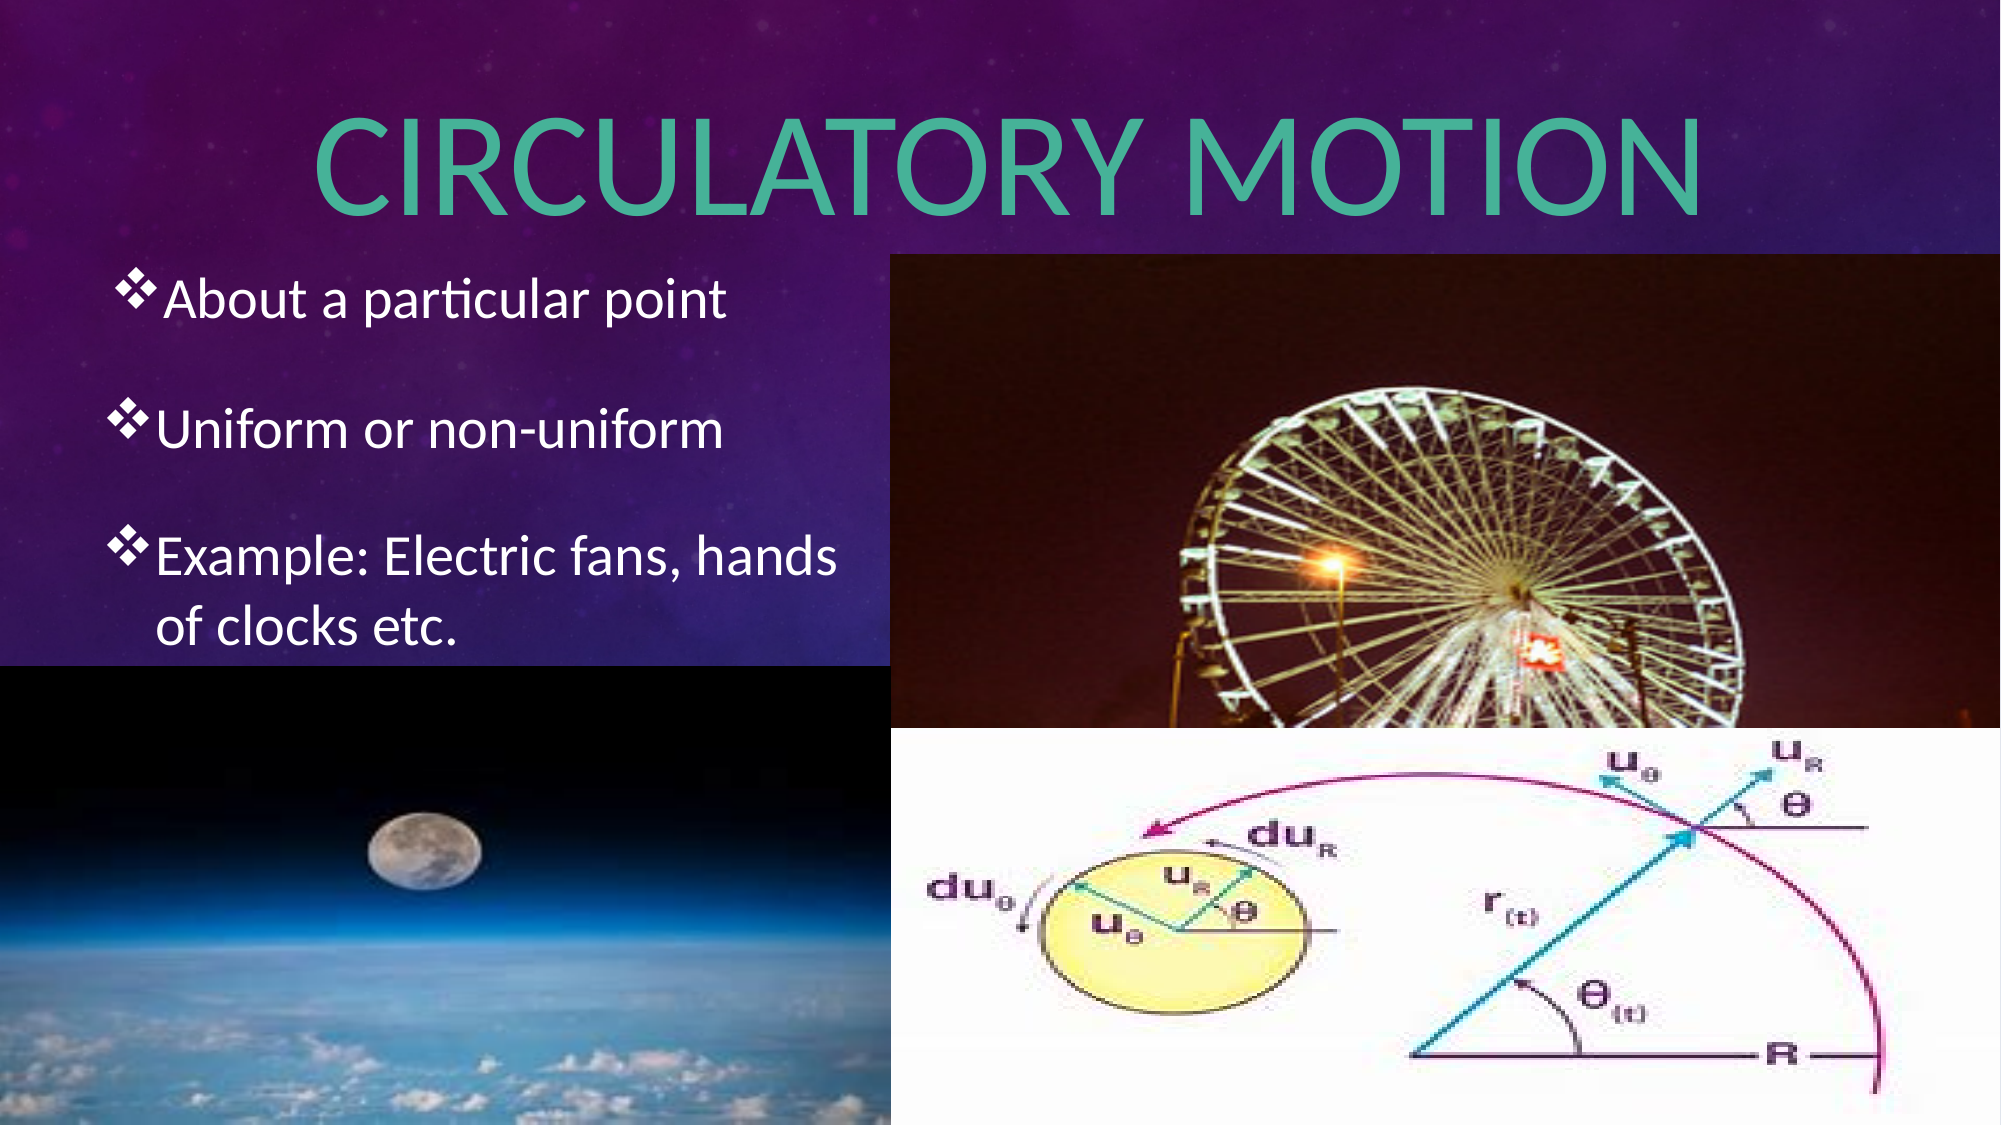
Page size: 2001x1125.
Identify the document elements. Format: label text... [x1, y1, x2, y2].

picture [0, 0, 2001, 1125]
text_box CIRCULATORY MOTION [0, 57, 1897, 253]
text_box Uniform or non-uniform [87, 382, 808, 468]
text_box About a particular point [95, 252, 796, 338]
text_box Example: Electric fans, hands of clocks etc. [87, 509, 884, 665]
